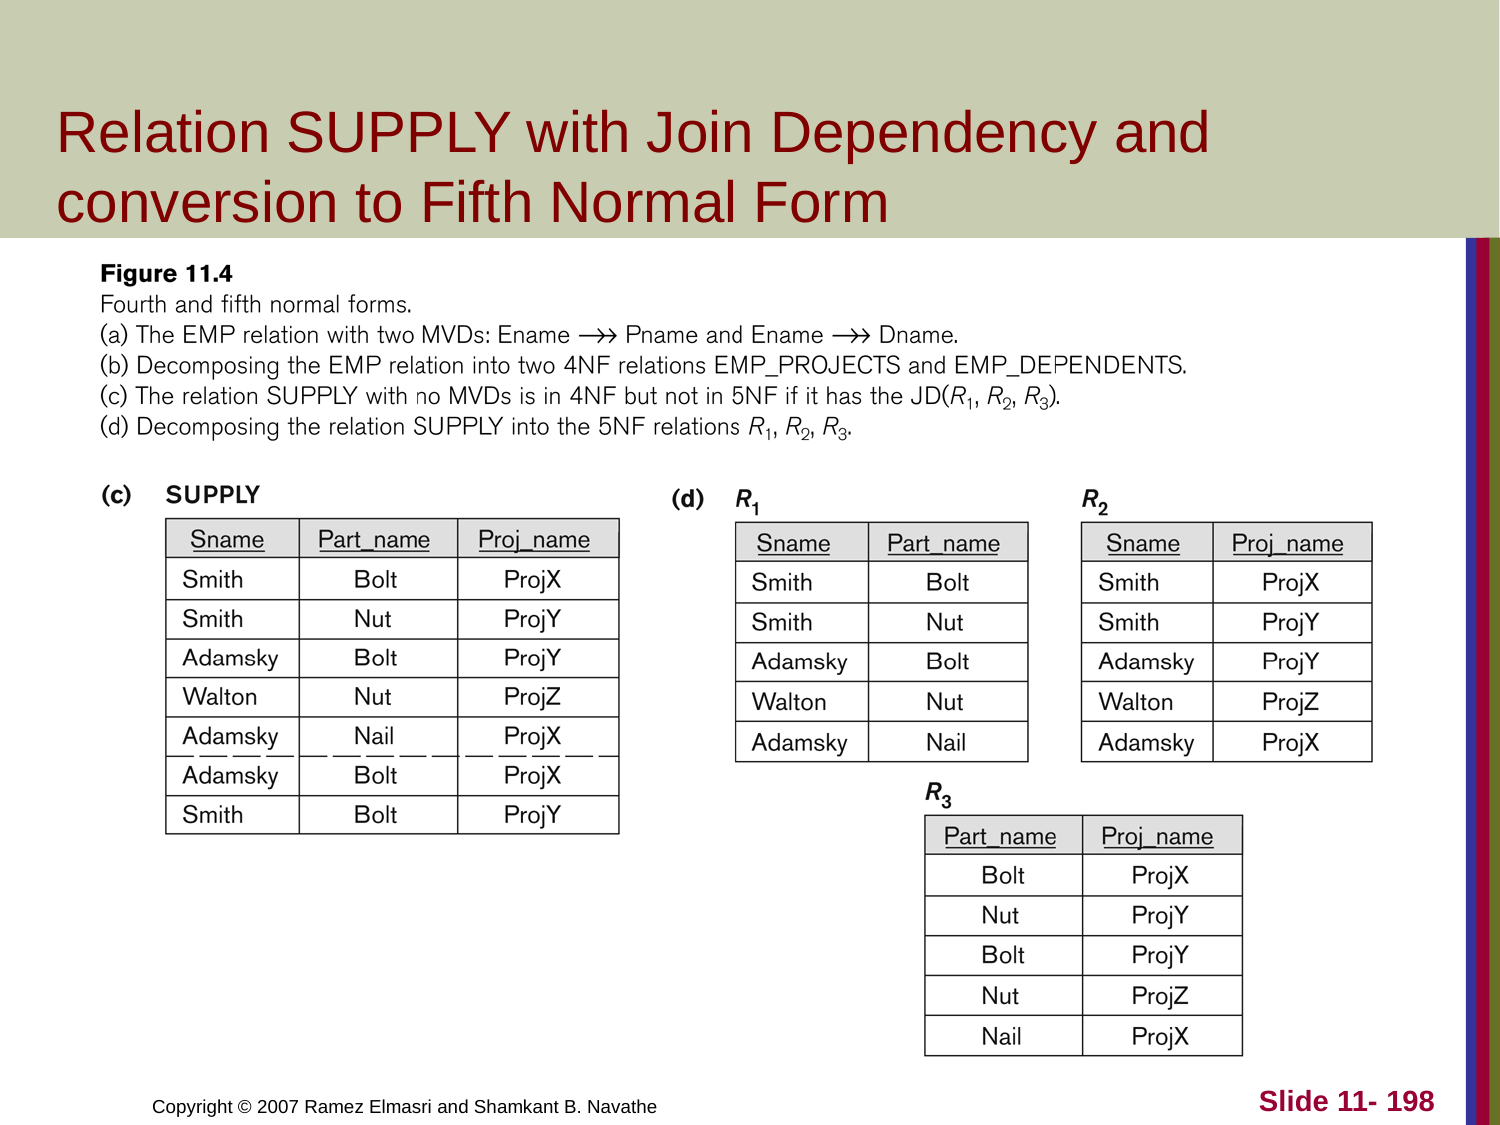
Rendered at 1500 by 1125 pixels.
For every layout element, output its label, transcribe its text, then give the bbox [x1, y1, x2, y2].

picture [99, 262, 1376, 1060]
slide_number Slide 11- 198 [1137, 1049, 1451, 1125]
title Relation SUPPLY with Join Dependency and conversion to Fifth Normal Form [41, 54, 1472, 243]
